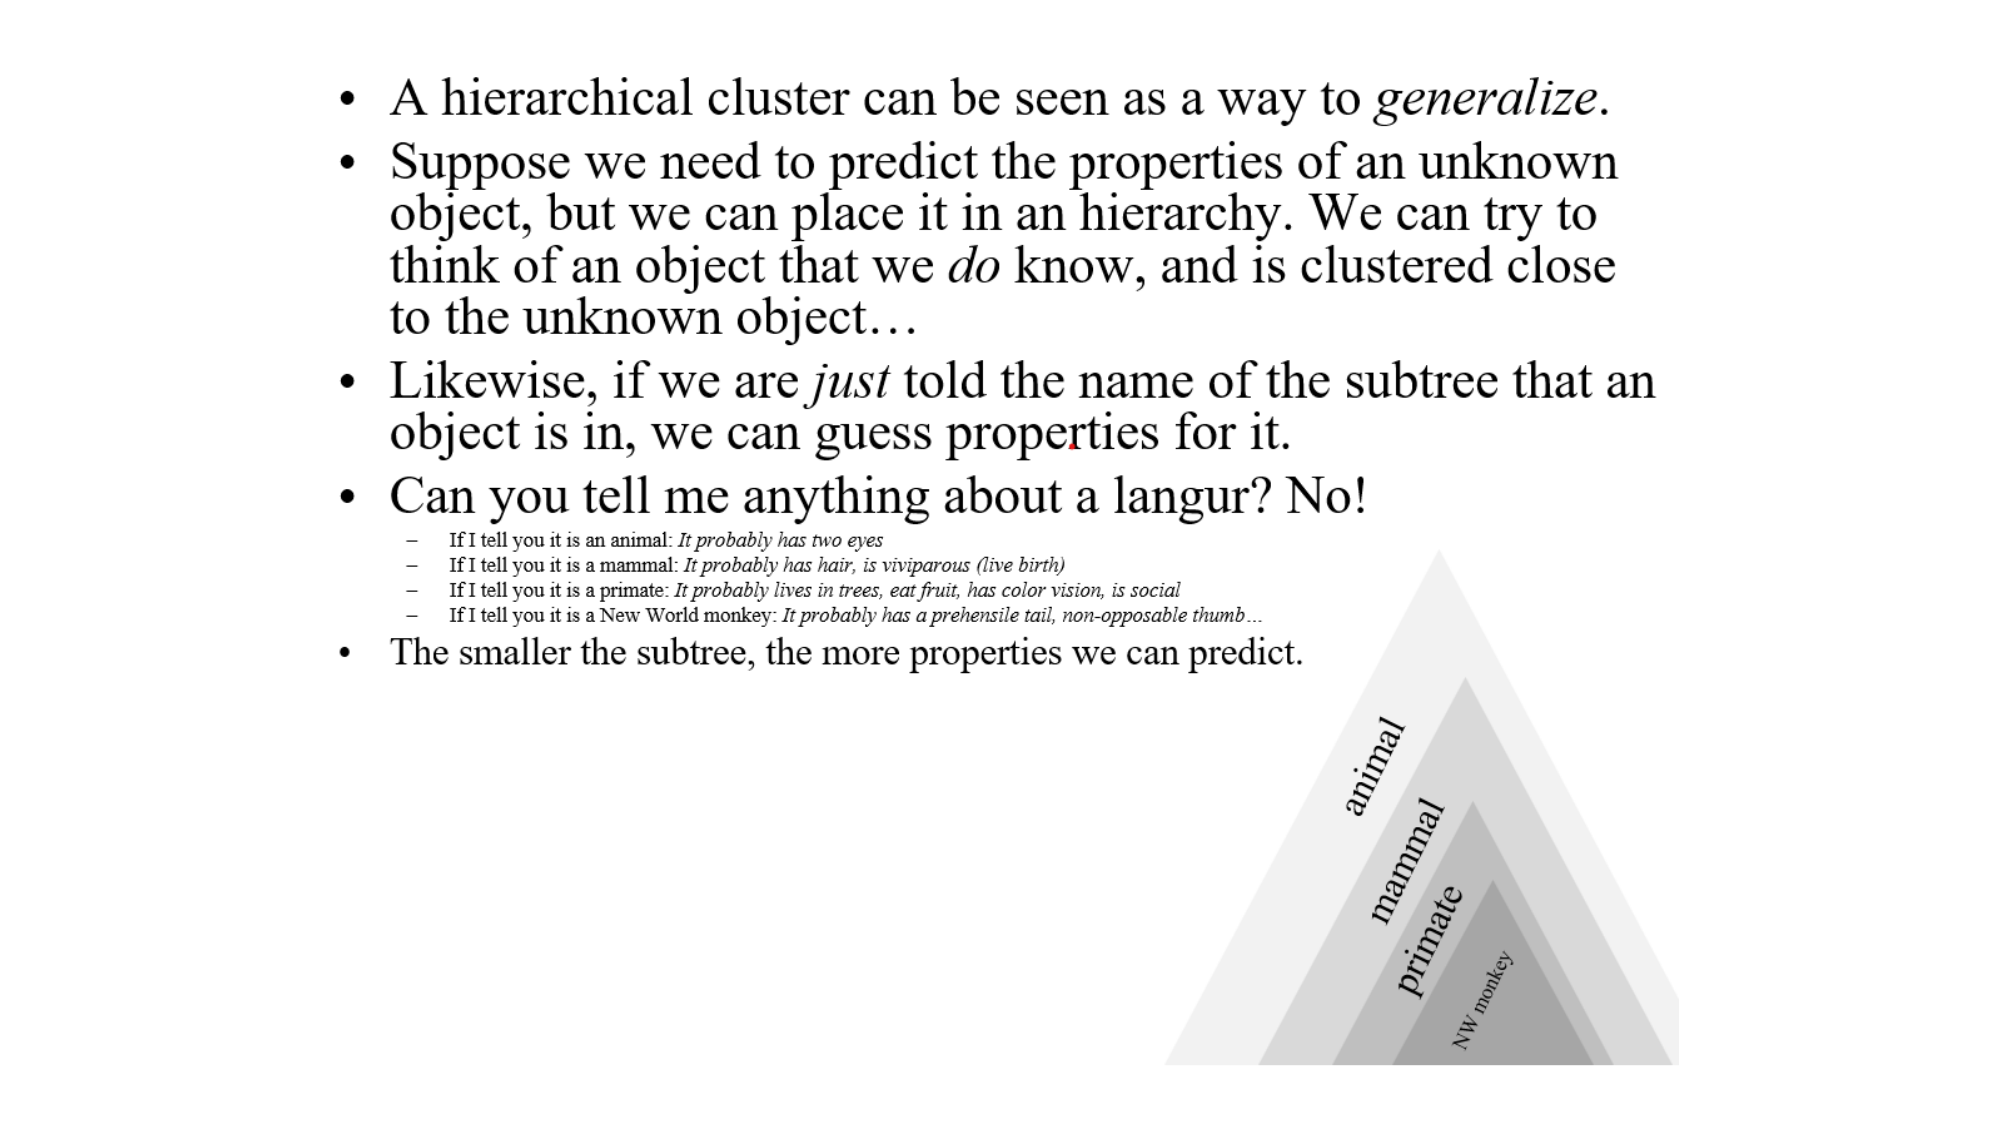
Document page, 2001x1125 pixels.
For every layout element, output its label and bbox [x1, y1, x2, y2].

picture [321, 56, 1679, 1069]
